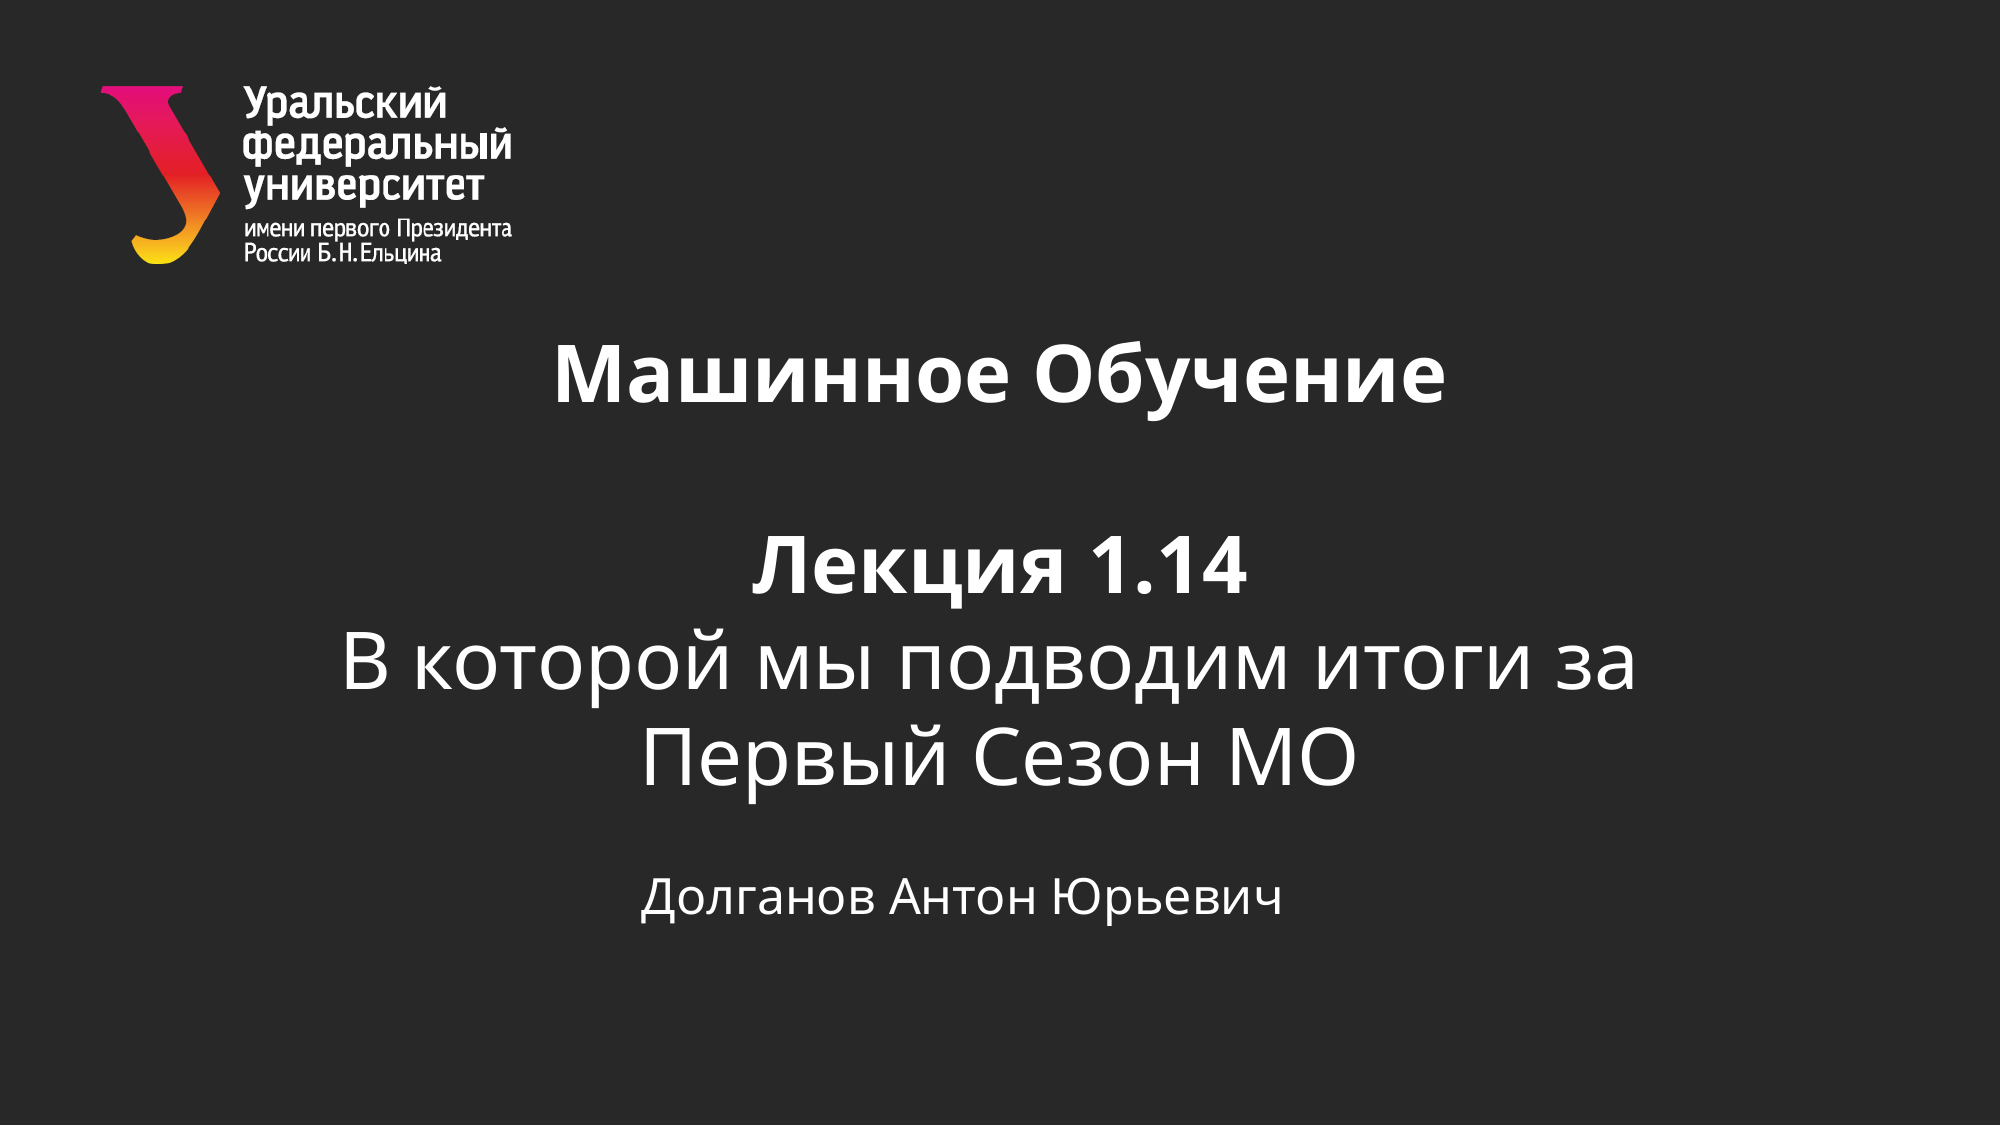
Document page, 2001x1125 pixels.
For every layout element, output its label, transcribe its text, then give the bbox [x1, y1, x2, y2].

text_box Машинное Обучение Лекция 1.14 В которой мы подводим итоги за Первый Сезон МО [0, 312, 2000, 811]
picture [31, 1, 582, 351]
text_box Долганов Антон Юрьевич [551, 822, 1375, 967]
